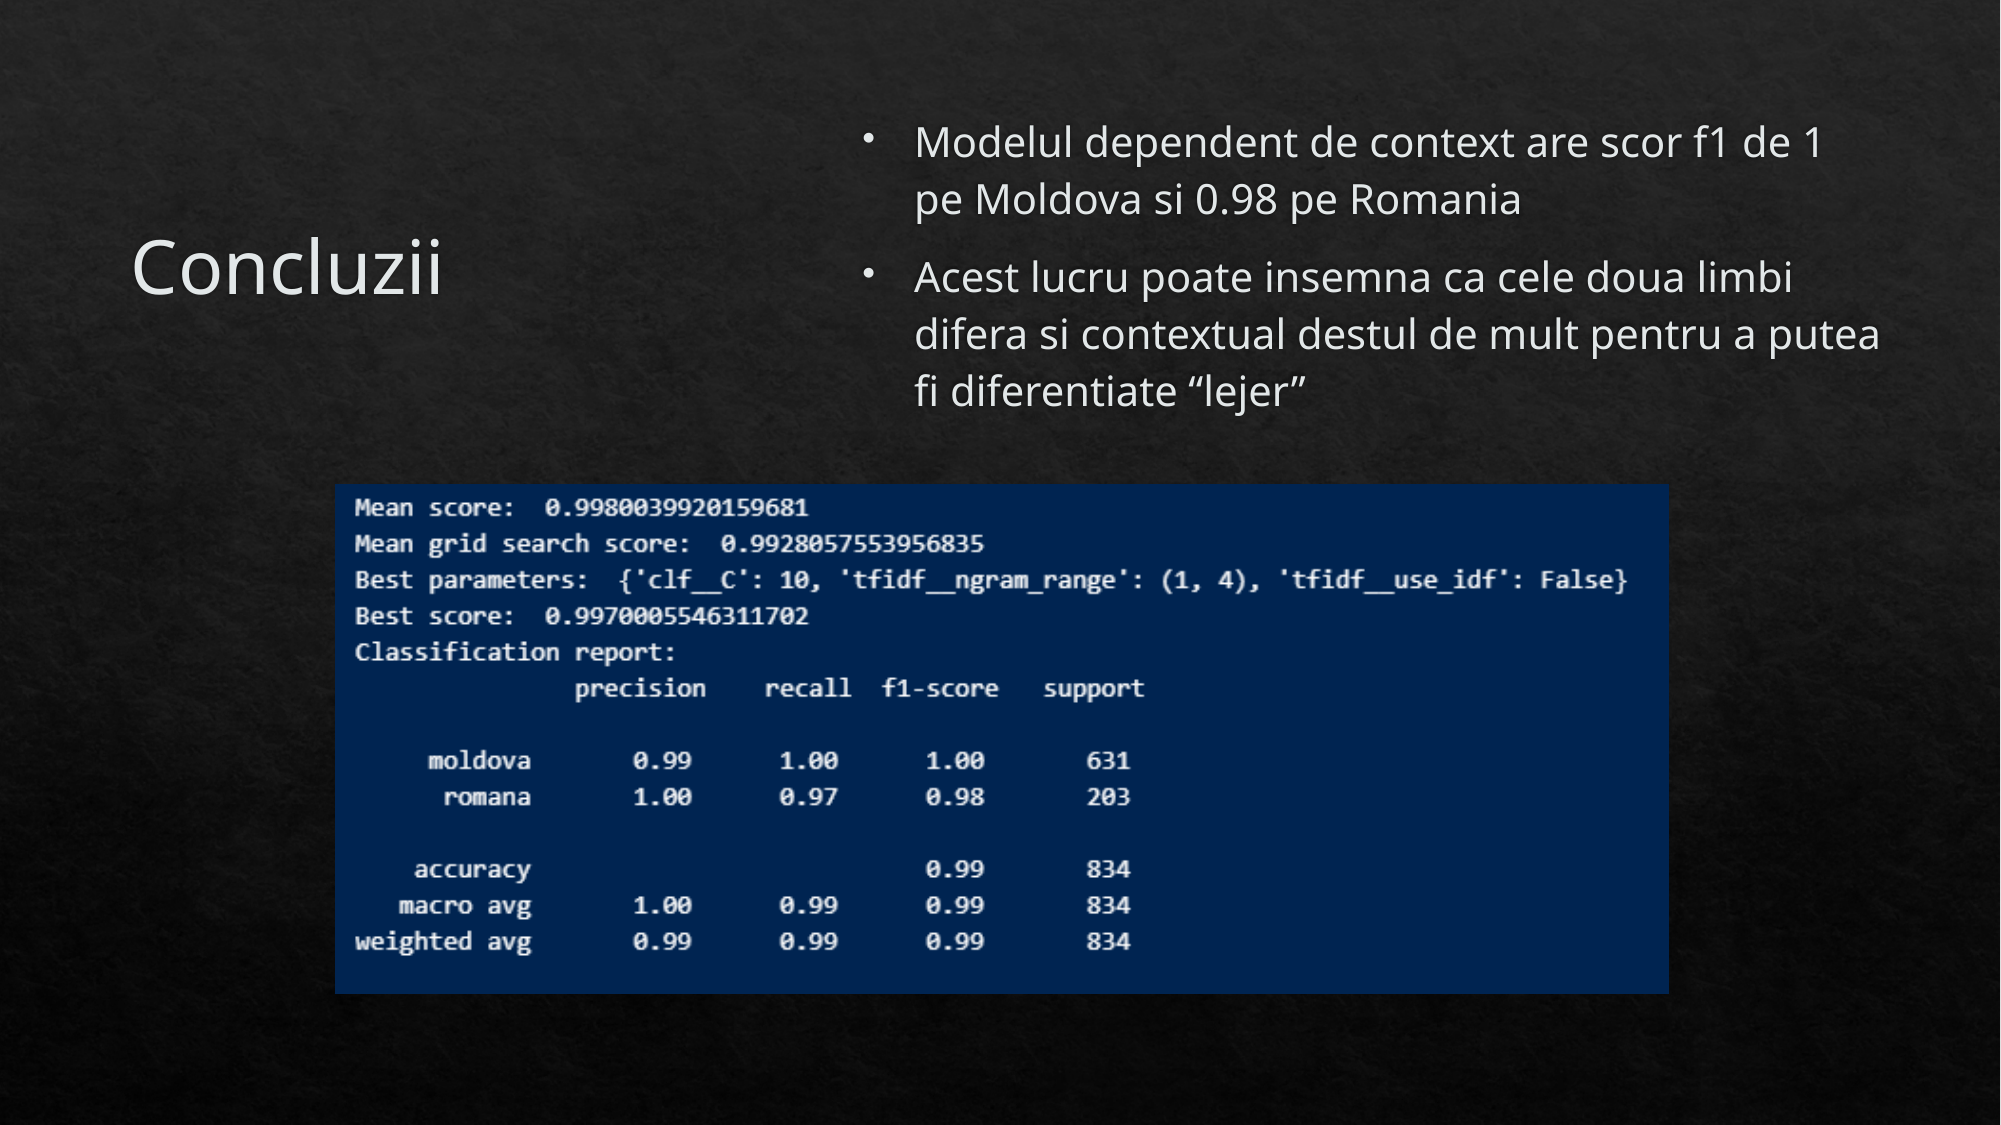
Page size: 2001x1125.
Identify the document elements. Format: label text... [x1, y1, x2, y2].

title Concluzii [116, 105, 764, 427]
text_box [0, 0, 2000, 1125]
list Modelul dependent de context are scor f1 de 1 pe Moldova si 0.98 pe Romania Acest lucru poate insemna ca cele doua limbi difera si contextual destul de mult pentru a putea fi diferentiate “lejer” [843, 105, 1898, 427]
picture [335, 483, 1669, 995]
